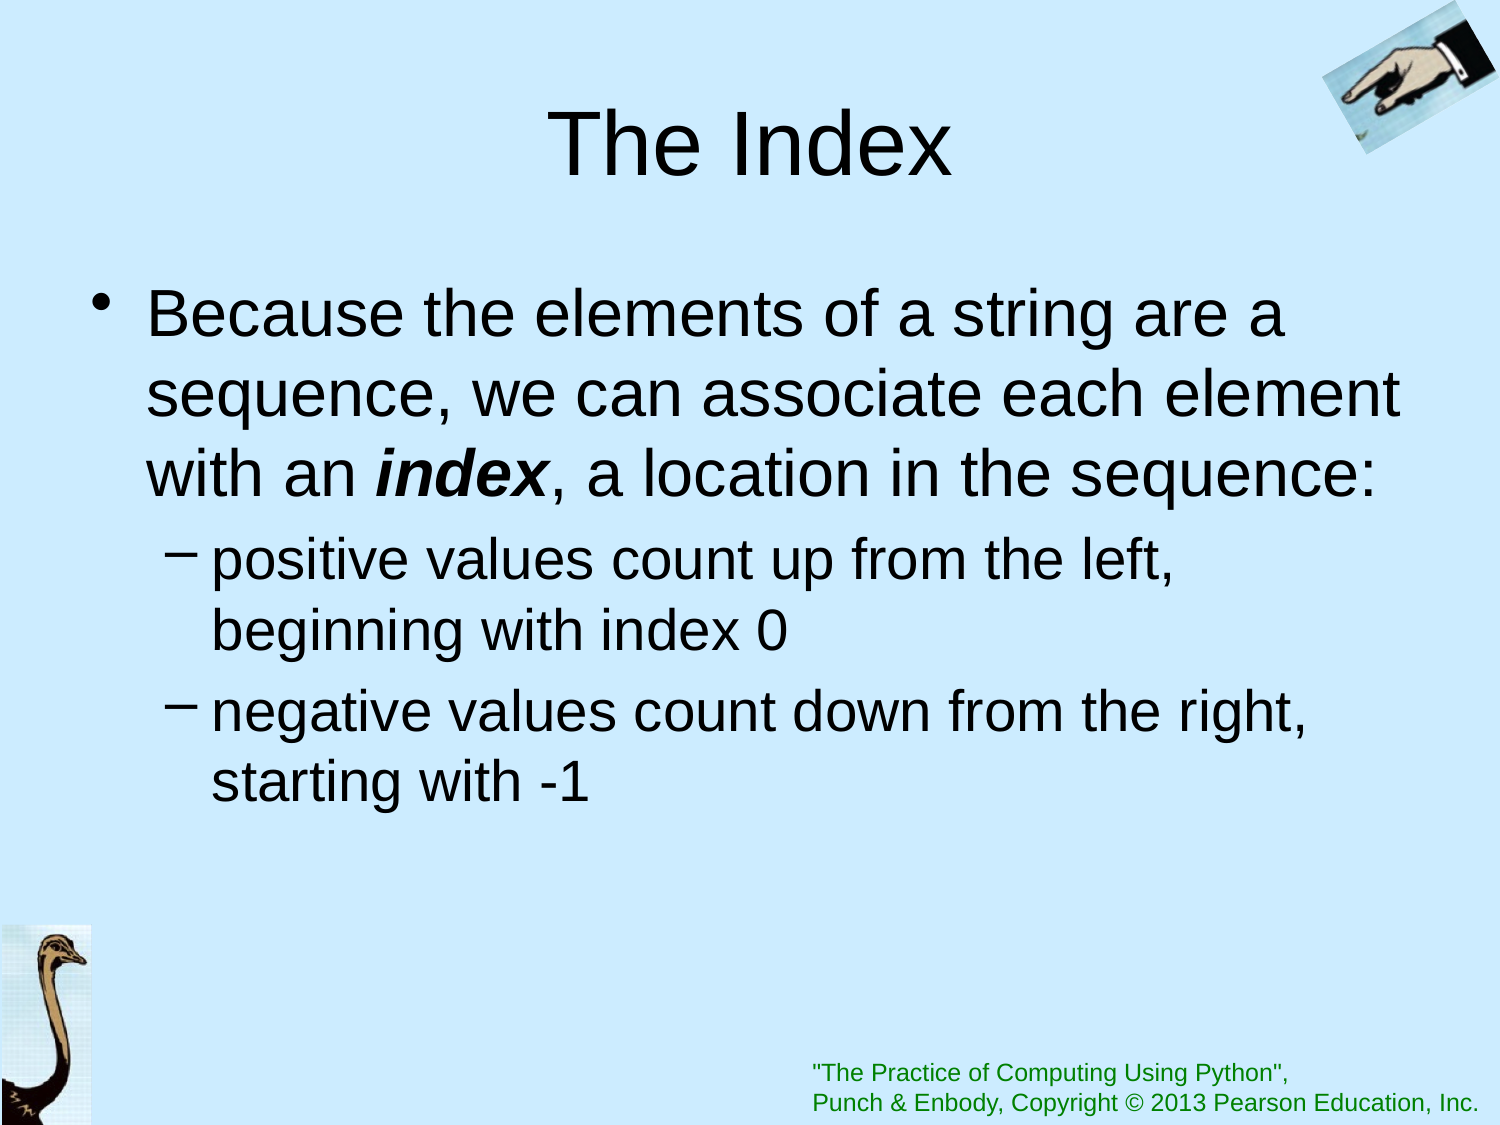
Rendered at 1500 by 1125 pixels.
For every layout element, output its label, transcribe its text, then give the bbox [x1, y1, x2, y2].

title The Index [75, 45, 1425, 233]
list Because the elements of a string are a sequence, we can associate each element with an index, a location in the sequence: positive values count up from the left, beginning with index 0 negative values count down from the right, starting with -1 [75, 262, 1425, 1005]
picture [1378, 0, 1499, 120]
picture [2, 924, 92, 1125]
